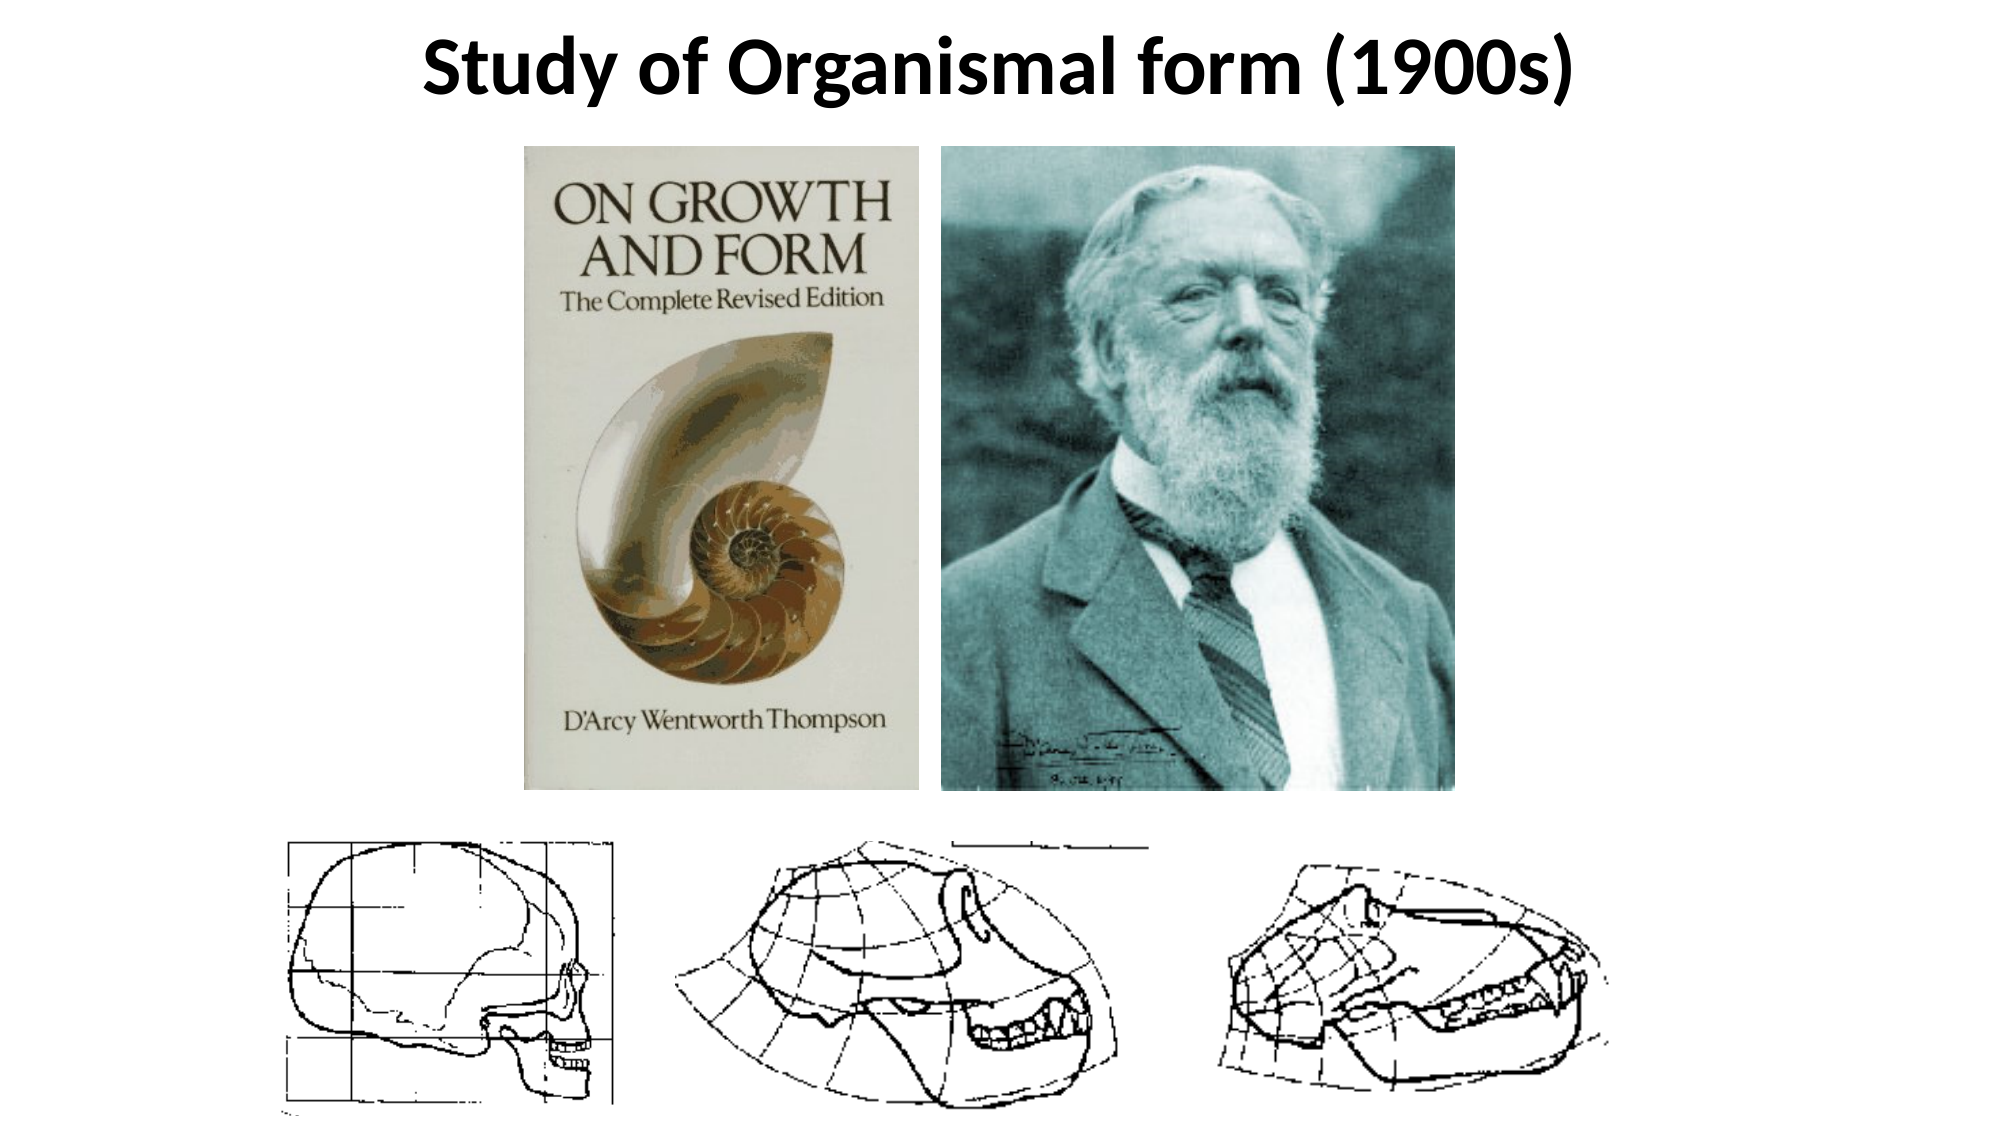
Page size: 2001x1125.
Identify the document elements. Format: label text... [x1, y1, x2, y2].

picture [1192, 839, 1611, 1115]
picture [524, 146, 919, 791]
picture [941, 146, 1455, 791]
picture [281, 839, 632, 1116]
picture [674, 841, 1149, 1117]
text_box Study of Organismal form (1900s) [324, 0, 1675, 136]
